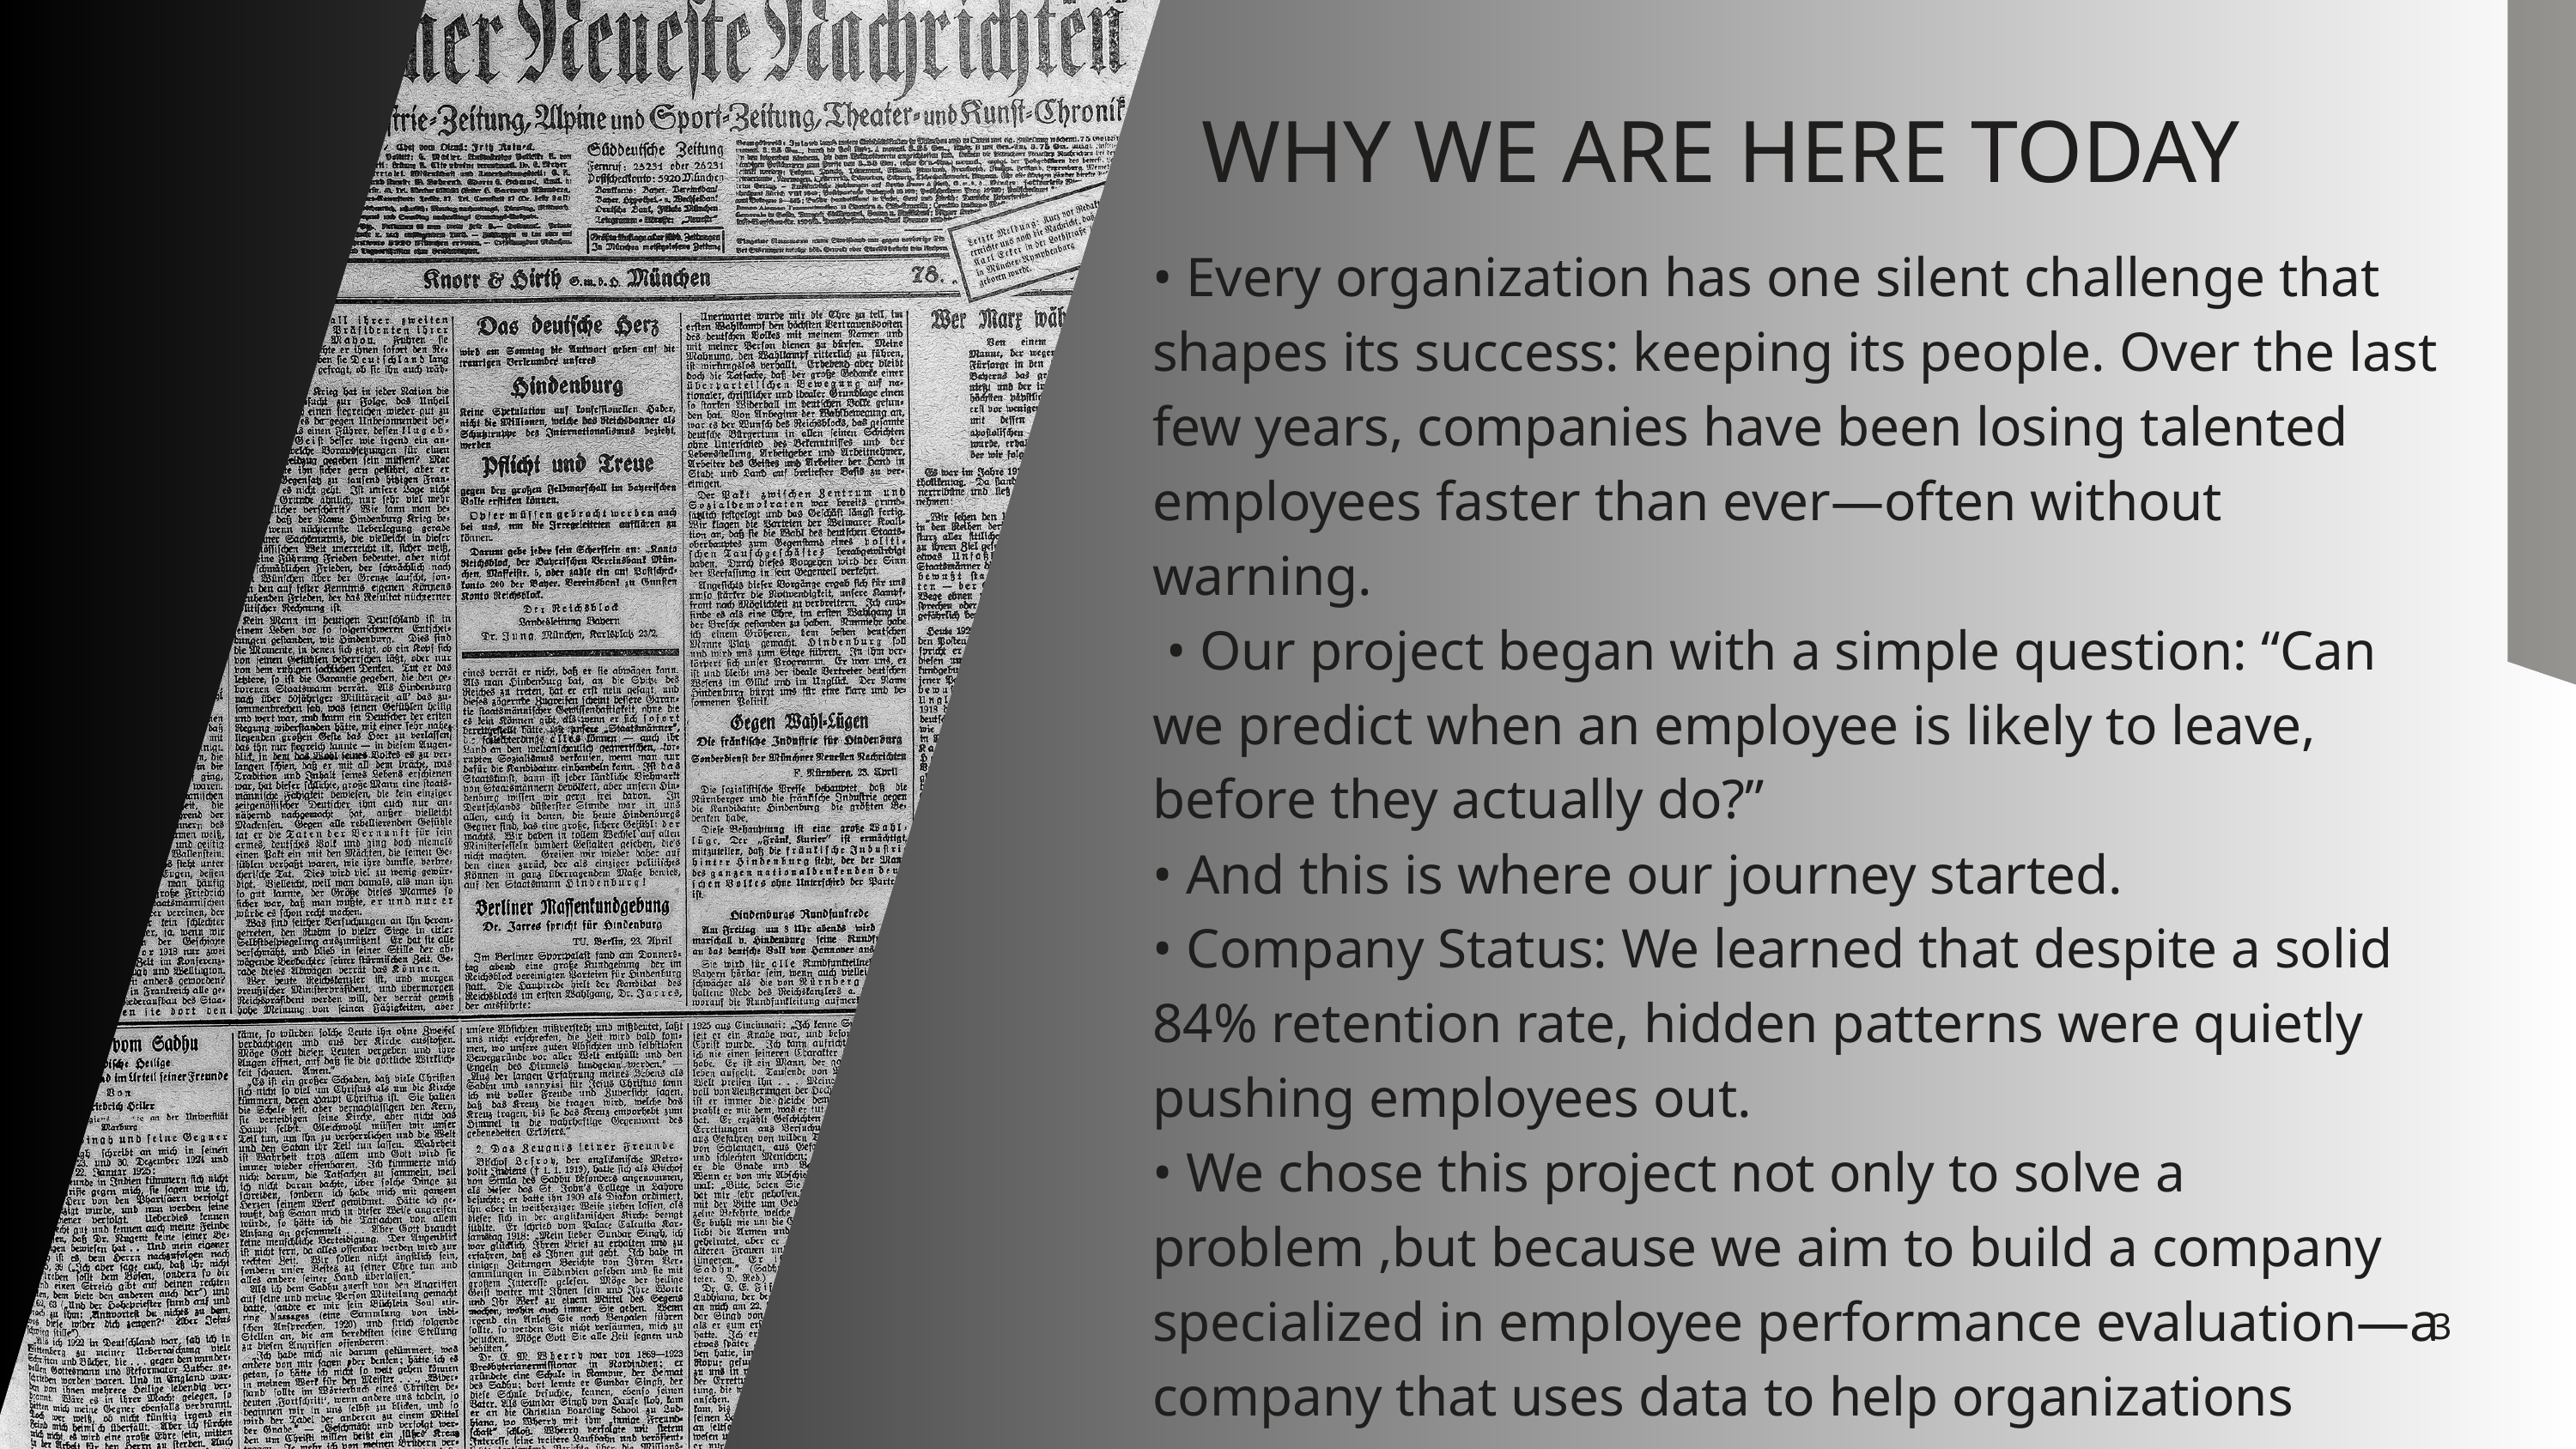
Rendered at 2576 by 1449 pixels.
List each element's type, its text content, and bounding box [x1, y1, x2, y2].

text_box WHY WE ARE HERE TODAY [1201, 81, 2343, 200]
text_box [3, 0, 1158, 1449]
text_box • Every organization has one silent challenge that shapes its success: keeping its people. Over the last few years, companies have been losing talented employees faster than ever—often without warning. • Our project began with a simple question: “Can we predict when an employee is likely to leave, before they actually do?” • And this is where our journey started. • Company Status: We learned that despite a solid 84% retention rate, hidden patterns were quietly pushing employees out. • We chose this project not only to solve a problem ,but because we aim to build a company specialized in employee performance evaluation—a company that uses data to help organizations understand their people before they lose them. [1160, 233, 2452, 1449]
text_box 3 [2431, 1296, 2452, 1348]
picture [0, 1404, 3, 1449]
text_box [2348, 0, 2576, 755]
